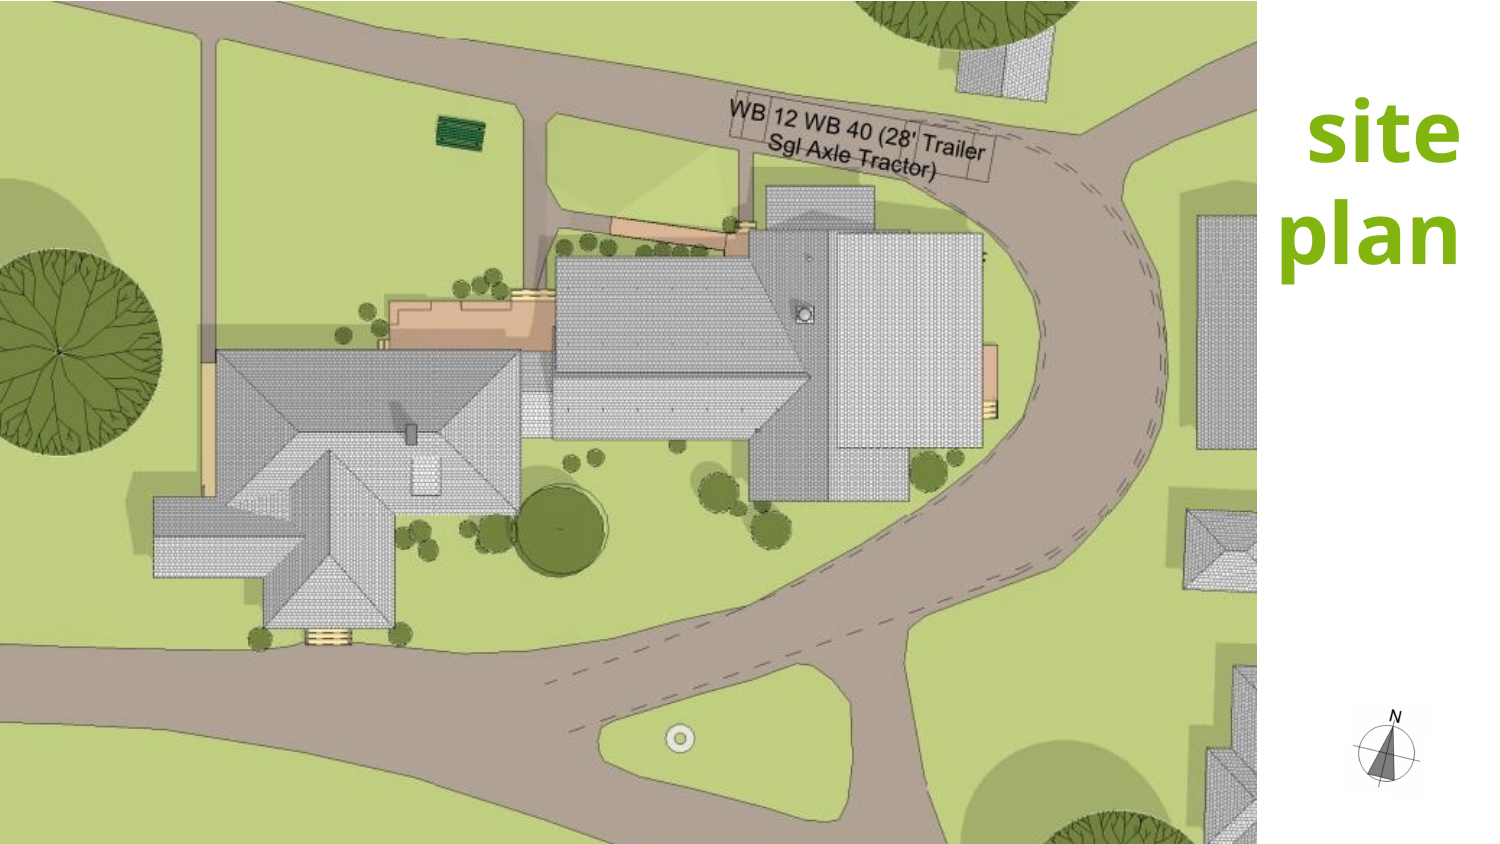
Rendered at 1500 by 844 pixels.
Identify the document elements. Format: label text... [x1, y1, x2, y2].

picture [0, 1, 1257, 844]
picture [1340, 701, 1434, 797]
text_box site plan [1261, 71, 1475, 561]
